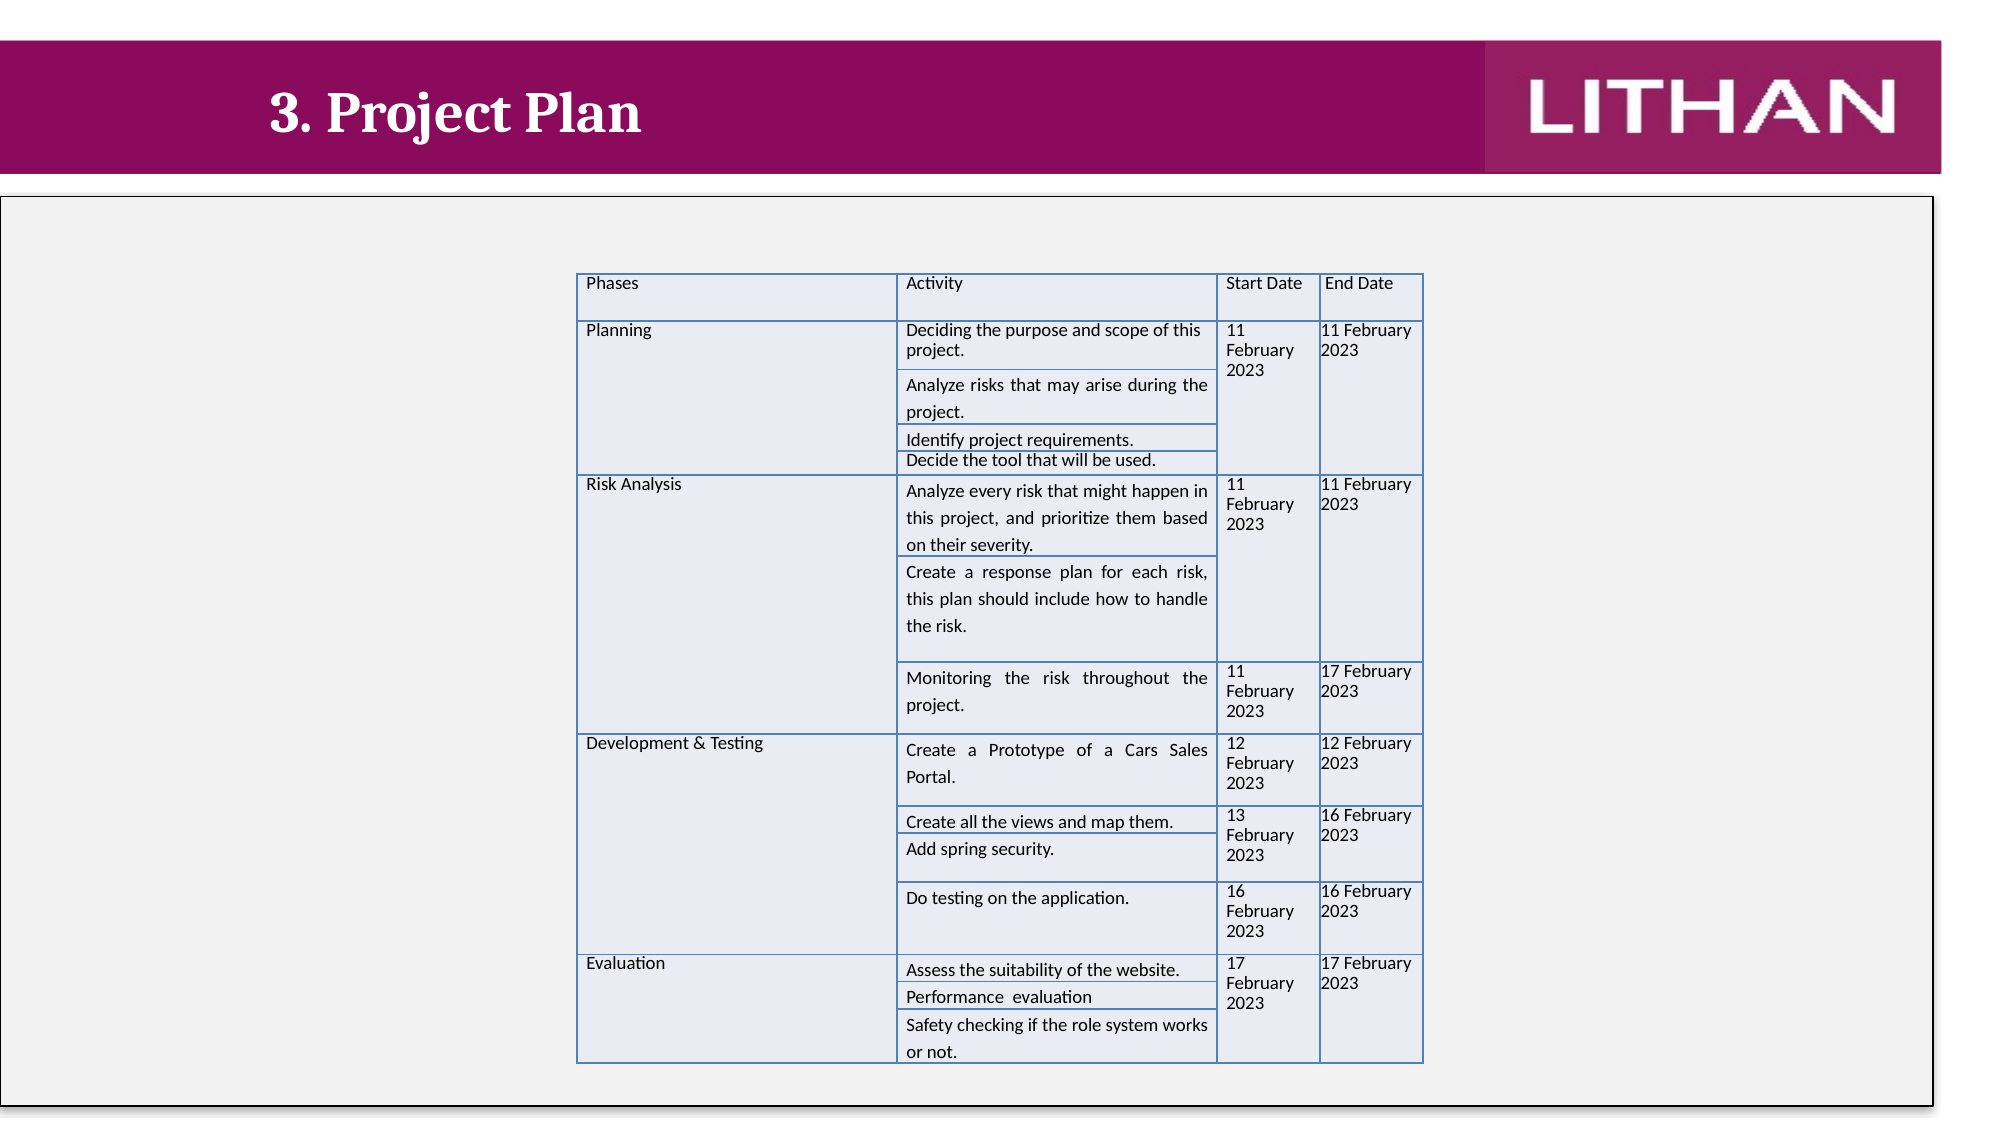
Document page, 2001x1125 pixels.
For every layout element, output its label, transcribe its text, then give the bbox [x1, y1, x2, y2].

table_cell 12 February 2023 [1218, 735, 1319, 805]
table_cell Monitoring the risk throughout the project. [898, 663, 1216, 733]
table_cell 16 February 2023 [1321, 807, 1422, 881]
table_cell Deciding the purpose and scope of this project. [898, 322, 1216, 369]
table_cell 13 February 2023 [1218, 807, 1319, 881]
table_cell 17 February 2023 [1321, 955, 1422, 1062]
table_cell Planning [578, 322, 896, 474]
table_cell Create a response plan for each risk, this plan should include how to handle the risk. [898, 557, 1216, 661]
table_cell Identify project requirements. [898, 425, 1216, 450]
table_header Start Date [1218, 275, 1319, 320]
table_cell Do testing on the application. [898, 883, 1216, 954]
text_box [0, 196, 1934, 1107]
table_cell 11 February 2023 [1218, 476, 1319, 661]
table_cell 17 February 2023 [1321, 663, 1422, 733]
table_cell 11 February 2023 [1321, 476, 1422, 661]
table_cell Analyze every risk that might happen in this project, and prioritize them based on their severity. [898, 476, 1216, 555]
table_cell Development & Testing [578, 735, 896, 954]
table_cell Evaluation [578, 955, 896, 1062]
table_cell Safety checking if the role system works or not. [898, 1010, 1216, 1062]
table_cell Analyze risks that may arise during the project. [898, 370, 1216, 423]
table_header End Date [1321, 275, 1422, 320]
table_cell Decide the tool that will be used. [898, 452, 1216, 474]
table_cell Performance evaluation [898, 982, 1216, 1008]
picture [0, 37, 1946, 178]
table_cell Assess the suitability of the website. [898, 955, 1216, 981]
table_cell Add spring security. [898, 834, 1216, 881]
table_cell 12 February 2023 [1321, 735, 1422, 805]
table_header Activity [898, 275, 1216, 320]
table_cell Risk Analysis [578, 476, 896, 733]
text_box 3. Project Plan [255, 66, 1354, 152]
table_header Phases [578, 275, 896, 320]
table_cell 17 February 2023 [1218, 955, 1319, 1062]
table_cell 11 February 2023 [1218, 663, 1319, 733]
table_cell 16 February 2023 [1321, 883, 1422, 954]
table_cell Create all the views and map them. [898, 807, 1216, 832]
table_cell 11 February 2023 [1321, 322, 1422, 474]
table_cell Create a Prototype of a Cars Sales Portal. [898, 735, 1216, 805]
table_cell 11 February 2023 [1218, 322, 1319, 474]
table_cell 16 February 2023 [1218, 883, 1319, 954]
